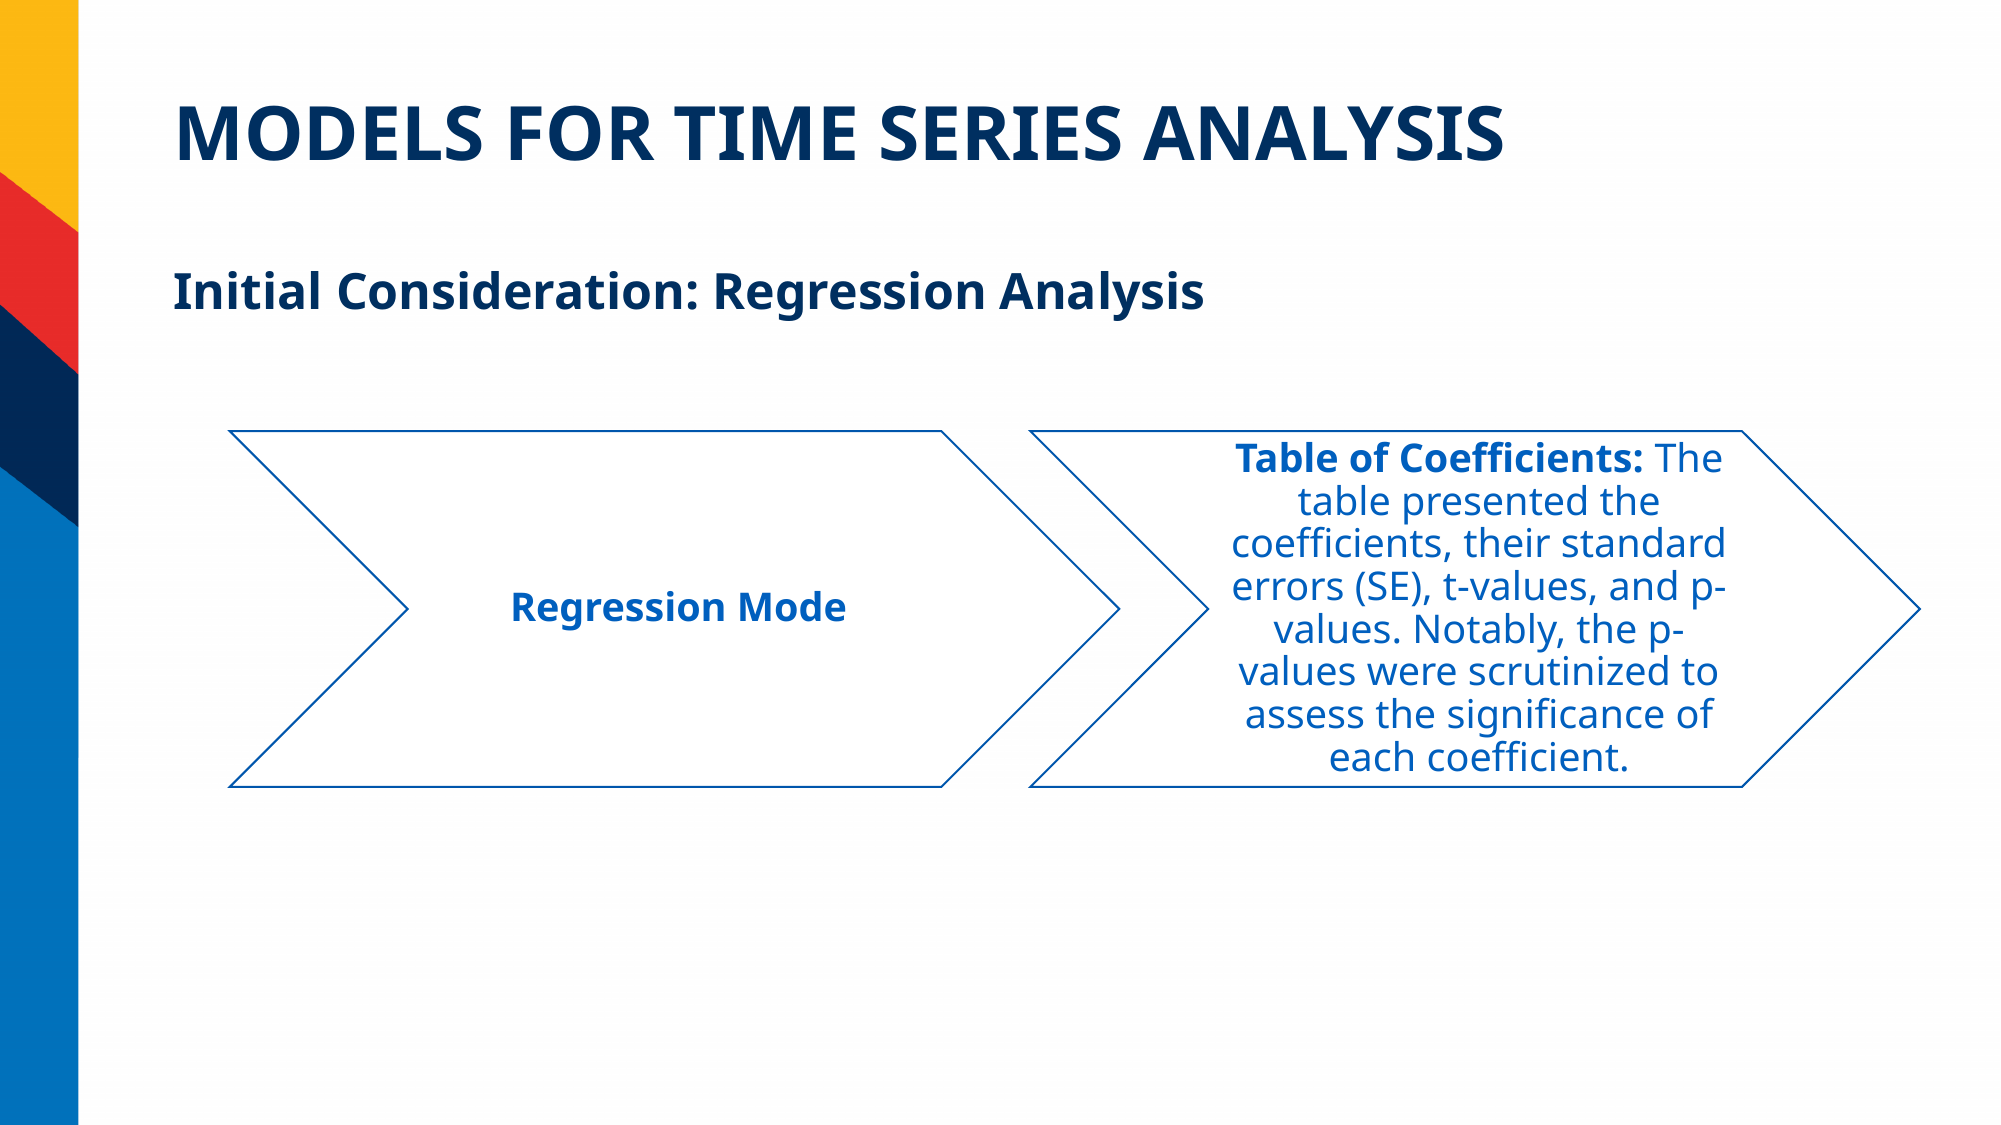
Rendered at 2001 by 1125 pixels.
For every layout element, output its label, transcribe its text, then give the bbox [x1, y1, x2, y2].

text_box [228, 70, 1922, 1125]
list Initial Consideration: Regression Analysis [173, 266, 228, 347]
picture [0, 0, 2001, 1125]
title Models for Time Series Analysis [173, 90, 228, 203]
